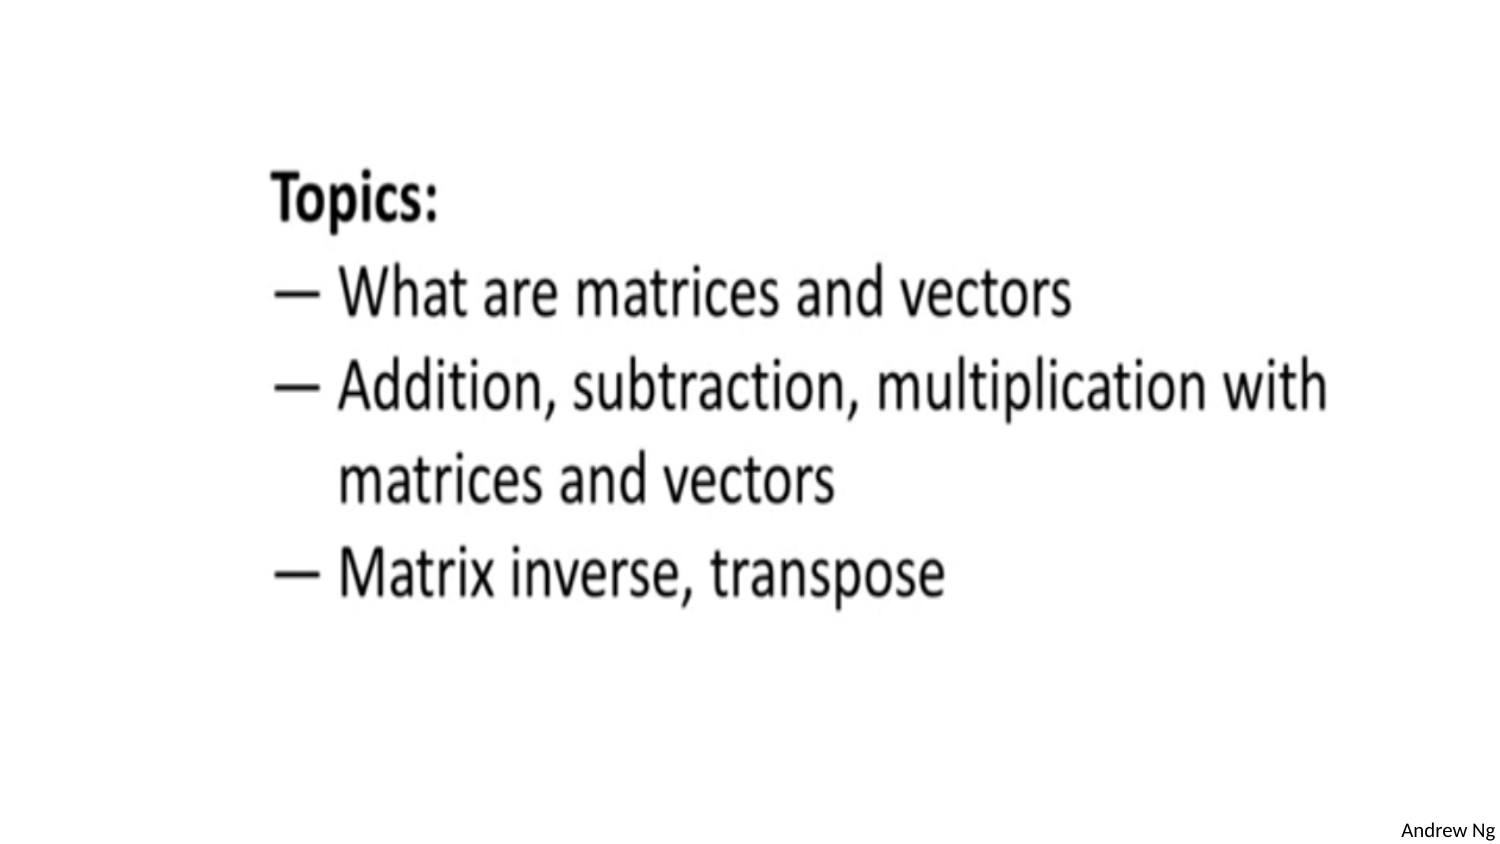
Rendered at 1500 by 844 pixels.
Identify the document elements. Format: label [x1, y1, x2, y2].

picture [224, 119, 1413, 725]
